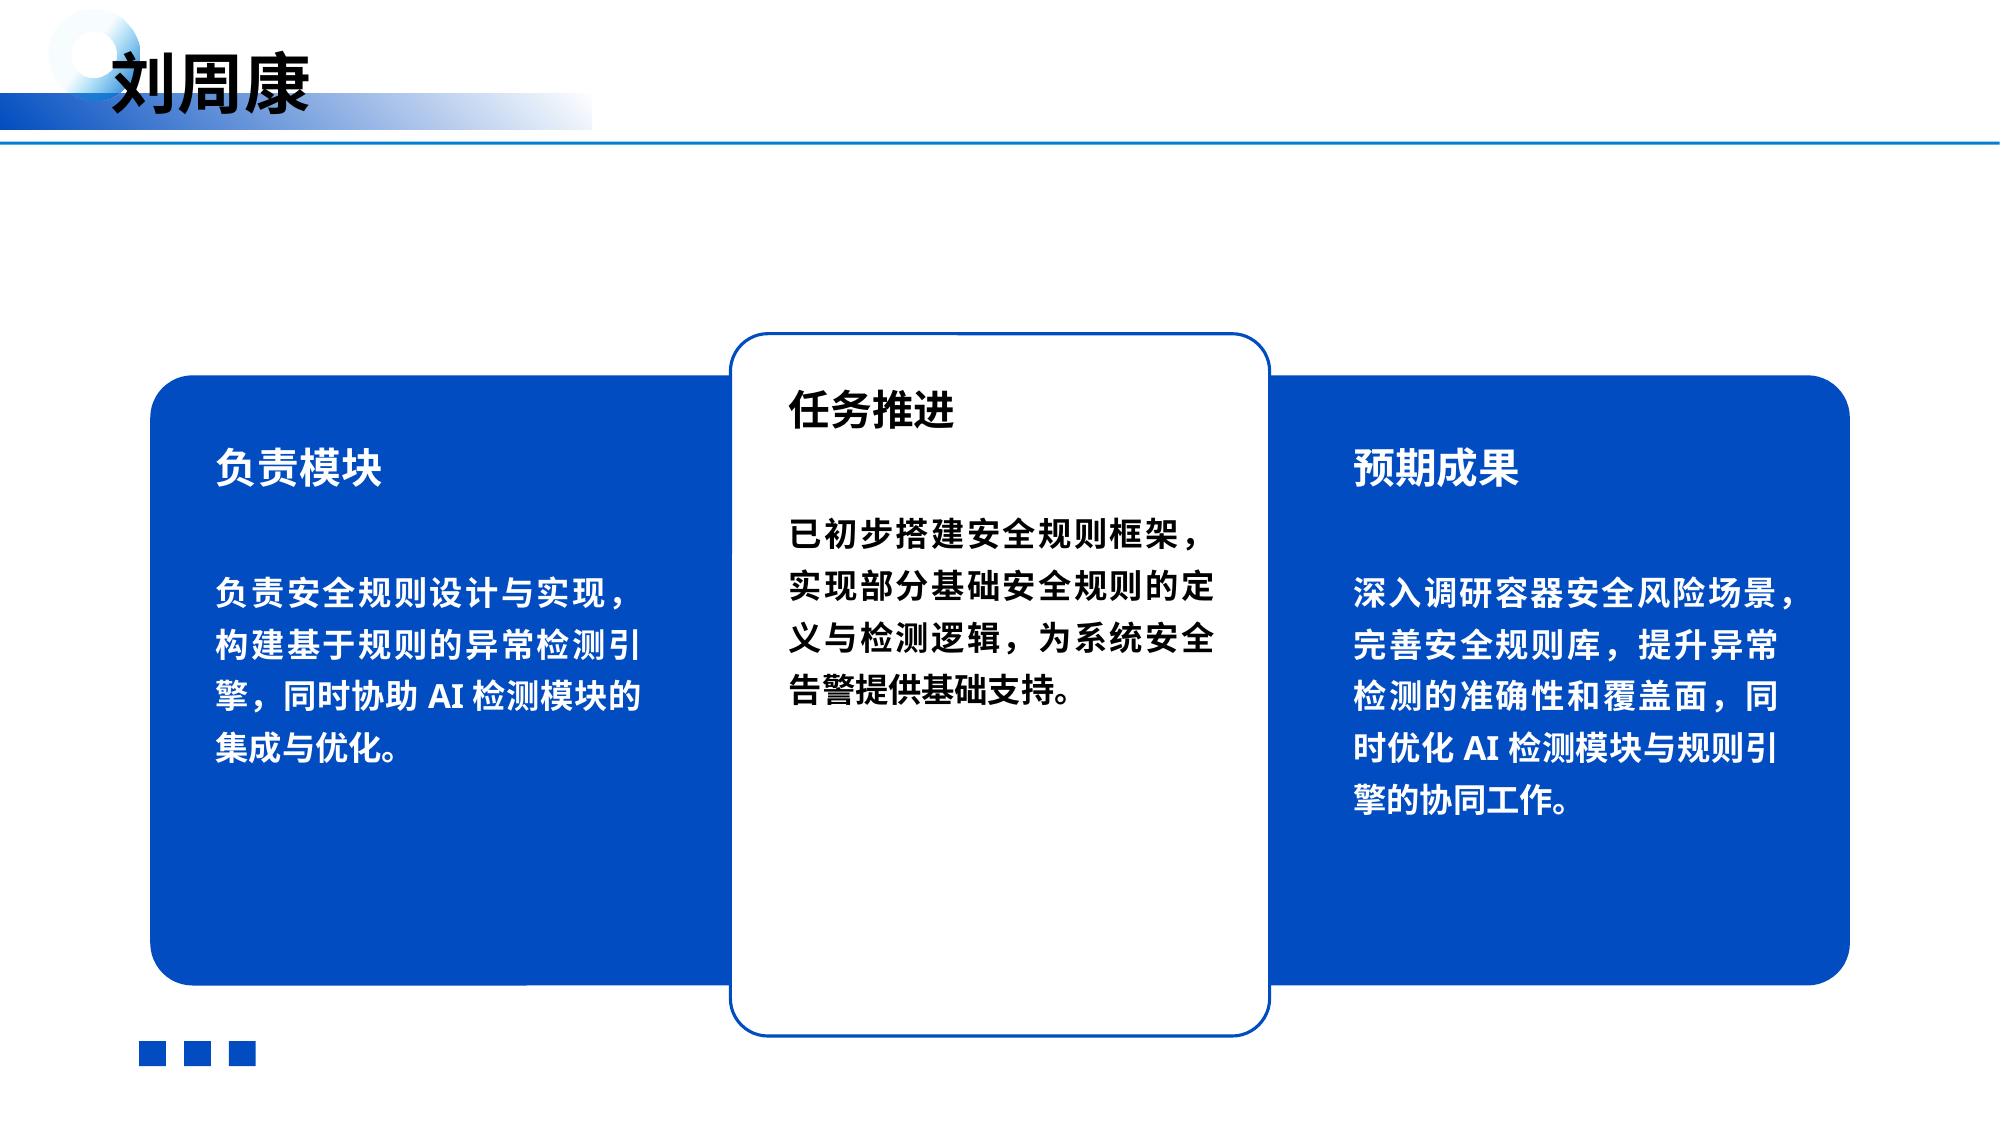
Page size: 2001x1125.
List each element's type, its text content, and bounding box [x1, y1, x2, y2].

text_box 刘周康 [95, 34, 1761, 130]
text_box [184, 1041, 211, 1067]
text_box 任务推进 [773, 376, 1231, 442]
text_box 负责安全规则设计与实现，构建基于规则的异常检测引擎，同时协助AI检测模块的集成与优化。 [200, 552, 657, 775]
text_box 预期成果 [1338, 434, 1795, 500]
text_box 深入调研容器安全风险场景，完善安全规则库，提升异常检测的准确性和覆盖面，同时优化AI检测模块与规则引擎的协同工作。 [1338, 552, 1795, 827]
text_box [1270, 375, 1850, 986]
text_box [150, 375, 730, 986]
text_box [139, 1041, 166, 1067]
text_box [41, 1, 147, 101]
text_box [228, 1041, 256, 1067]
text_box 已初步搭建安全规则框架，实现部分基础安全规则的定义与检测逻辑，为系统安全告警提供基础支持。 [773, 494, 1230, 717]
text_box [730, 333, 1270, 1036]
text_box 负责模块 [200, 434, 658, 500]
text_box [0, 93, 95, 130]
